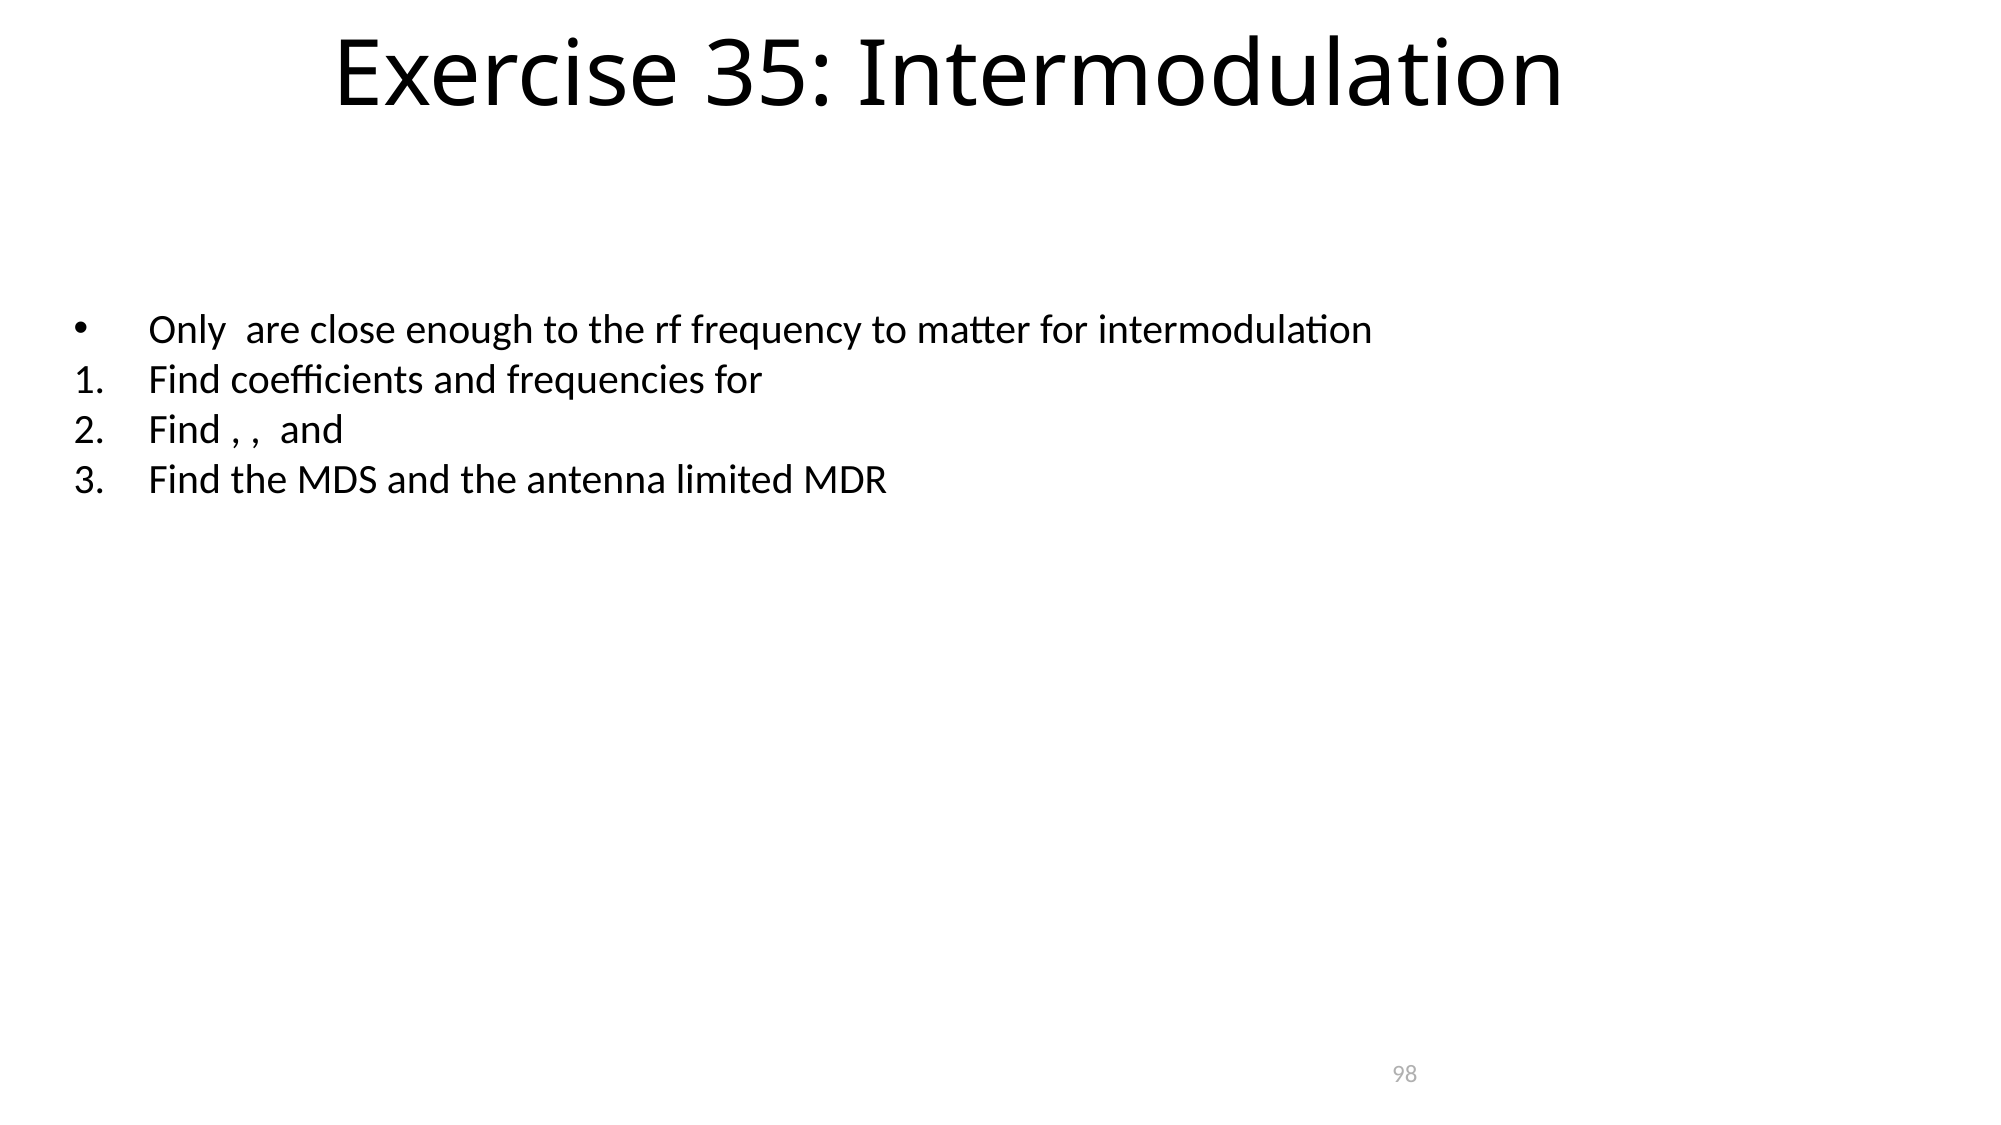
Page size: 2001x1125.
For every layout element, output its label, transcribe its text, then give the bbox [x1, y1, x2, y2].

slide_number 98 [1074, 738, 1425, 1125]
text_box Exercise 35: Intermodulation [33, 13, 1867, 124]
